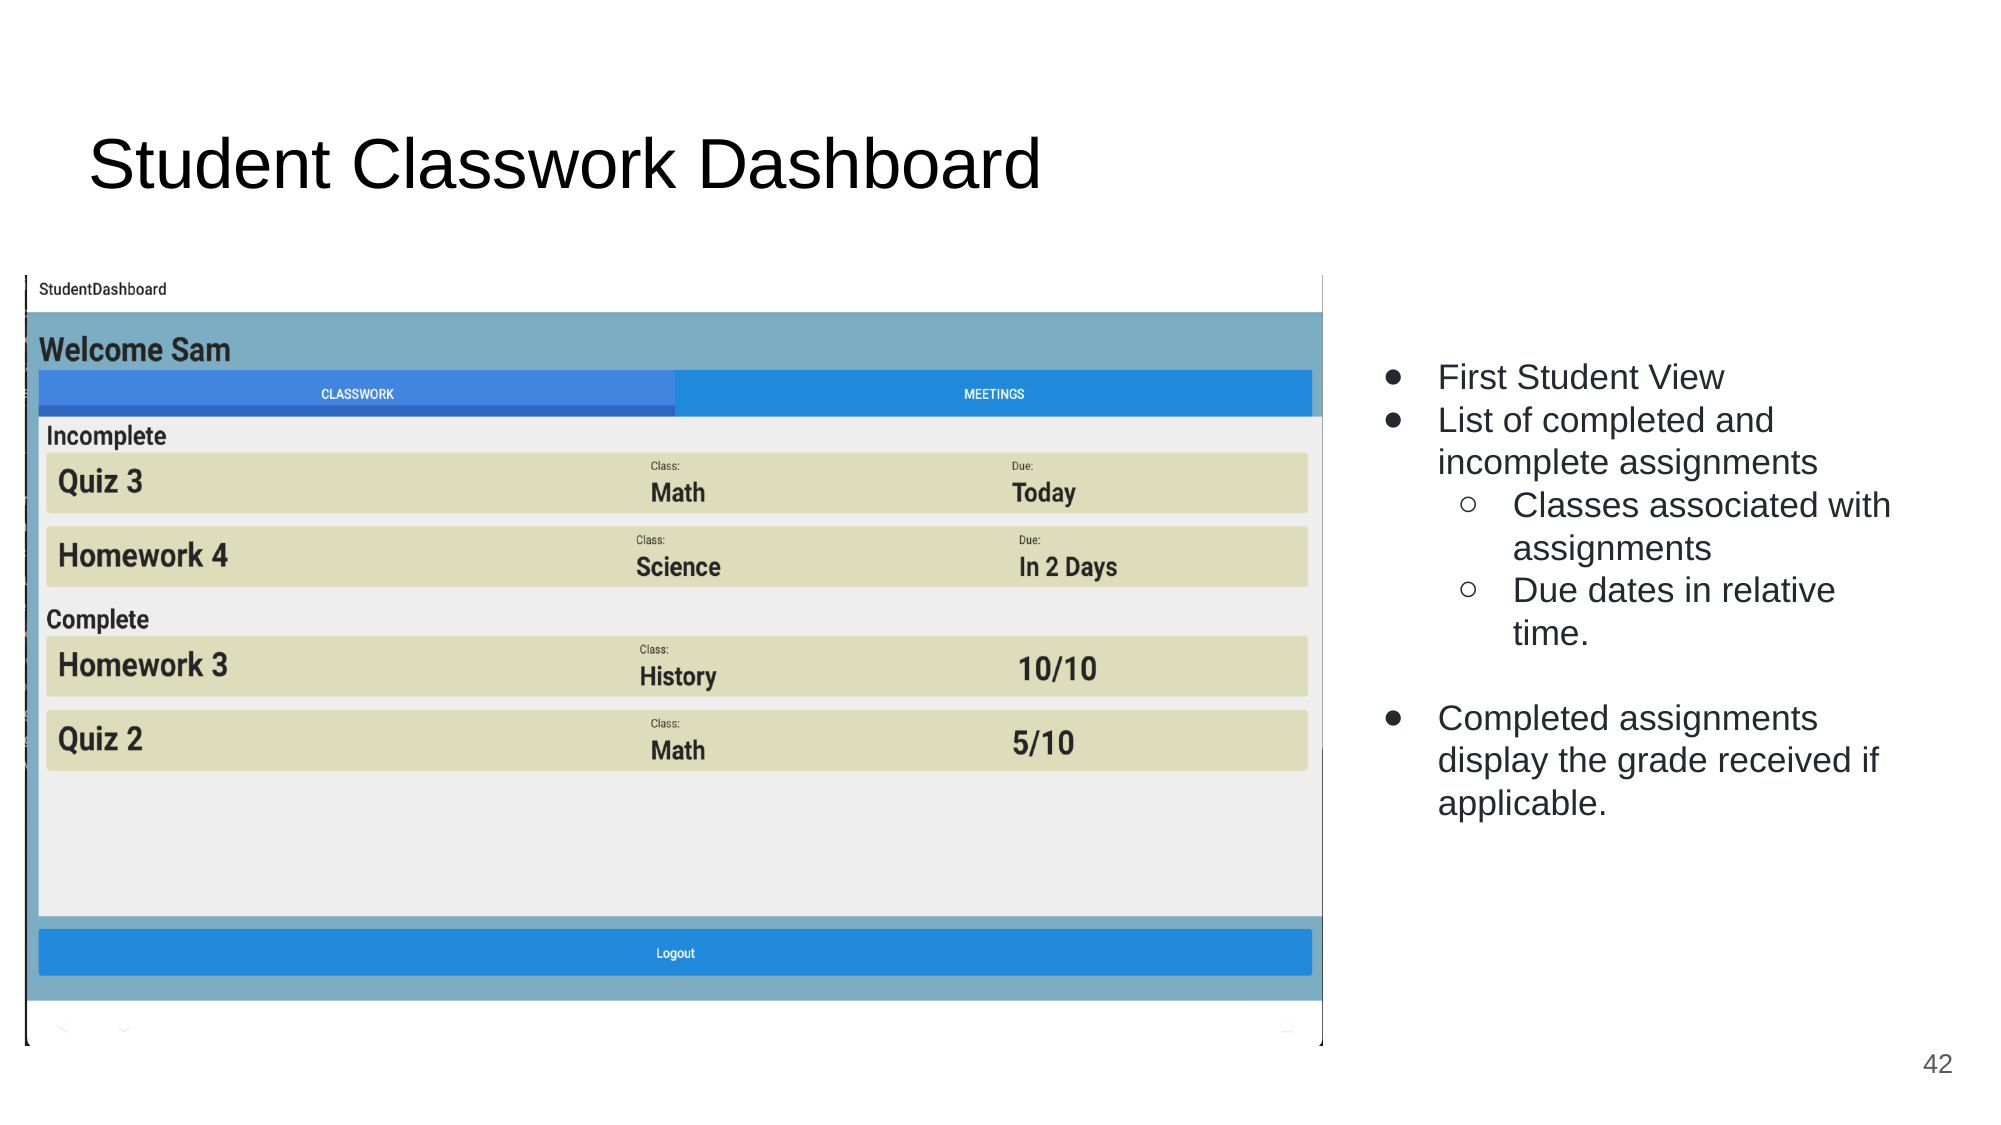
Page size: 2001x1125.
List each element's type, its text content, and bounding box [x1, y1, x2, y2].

picture [24, 275, 1324, 1046]
slide_number ‹#› [1853, 1019, 1974, 1106]
text_box First Student View List of completed and incomplete assignments Classes associated with assignments Due dates in relative time. Completed assignments display the grade received if applicable. [1347, 296, 1932, 1067]
title Student Classwork Dashboard [68, 97, 1932, 223]
